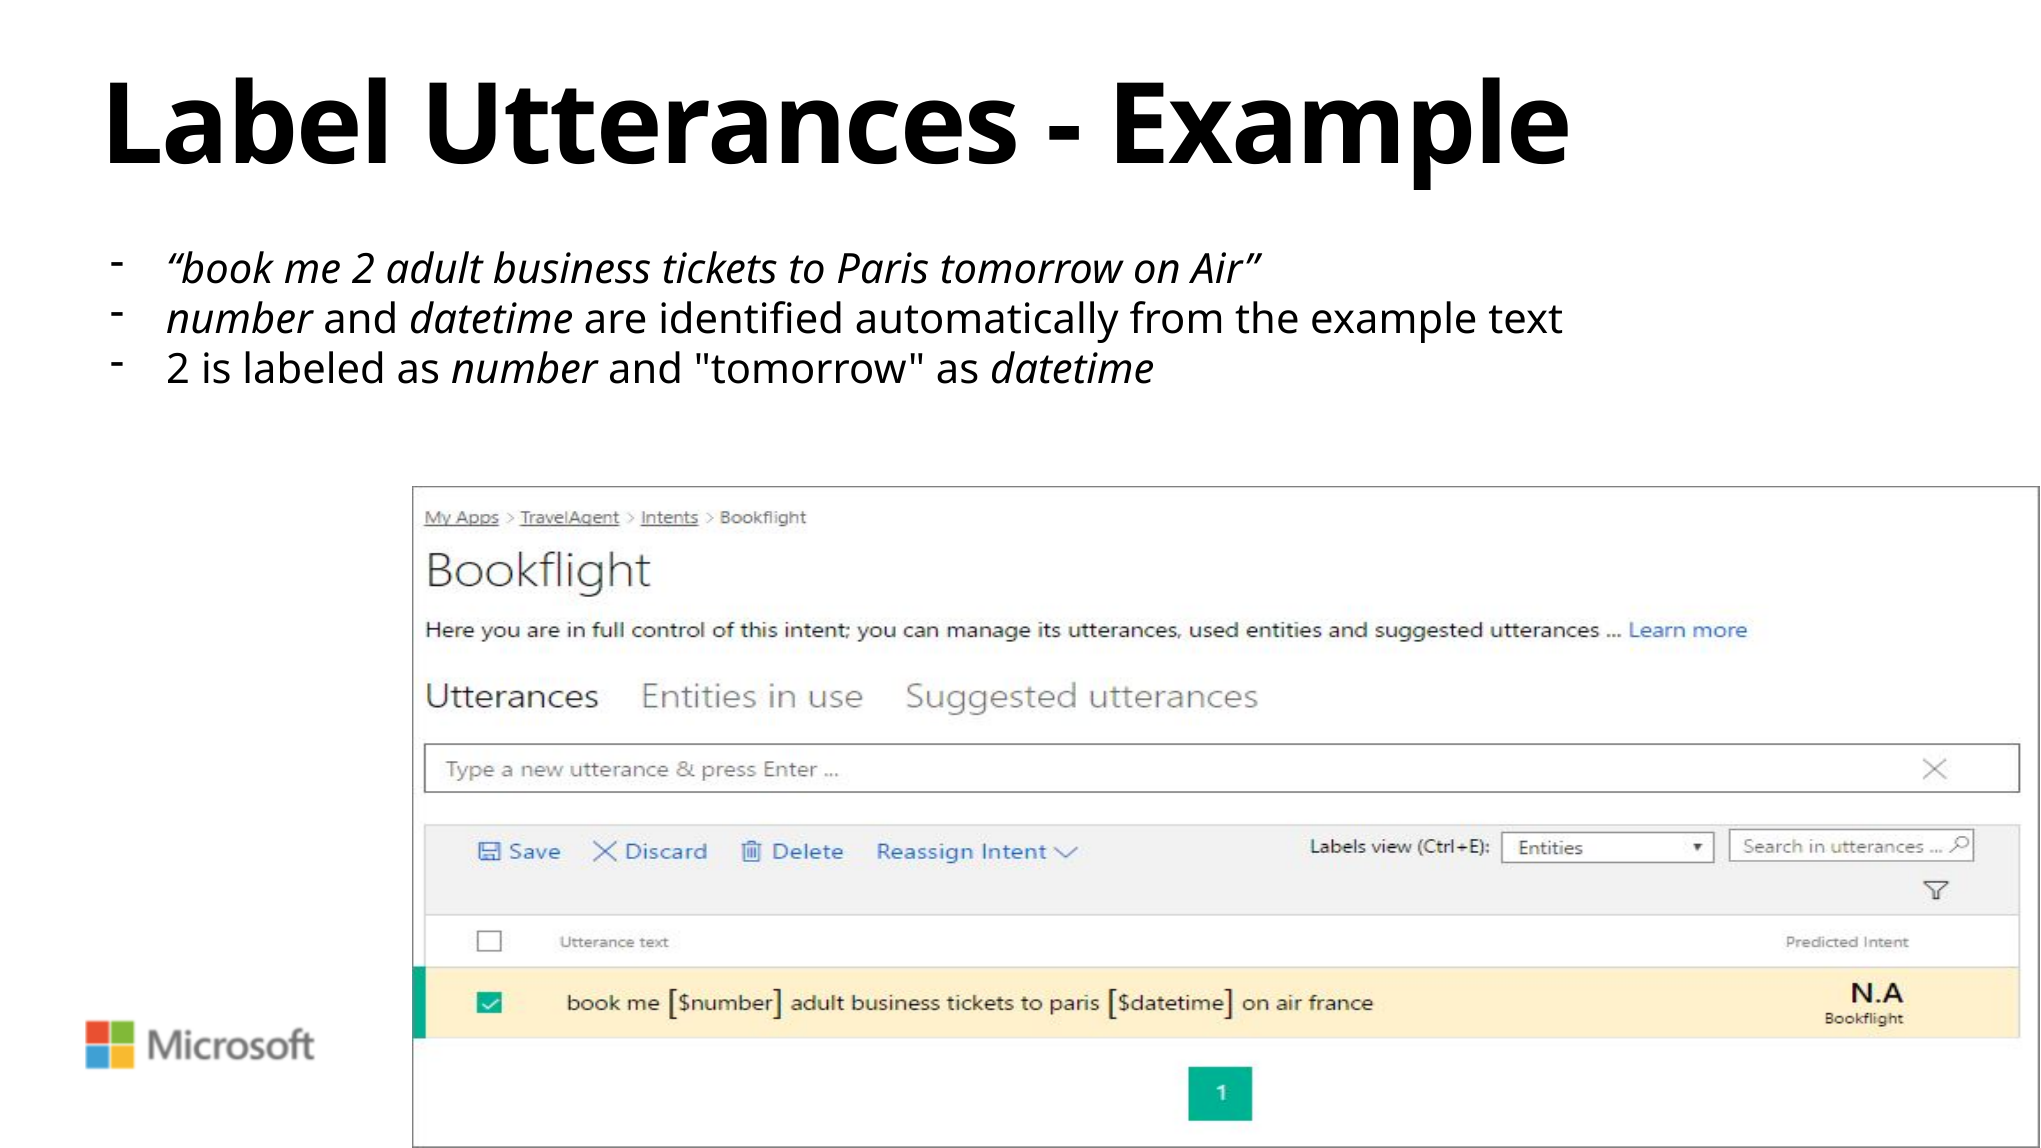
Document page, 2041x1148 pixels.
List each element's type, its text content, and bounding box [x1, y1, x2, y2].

text_box “book me 2 adult business tickets to Paris tomorrow on Air” number and datetime are identified automatically from the example text 2 is labeled as number and "tomorrow" as datetime [95, 234, 1998, 400]
picture [57, 988, 333, 1087]
picture [412, 486, 2040, 1148]
text_box Label Utterances - Example [85, 58, 2036, 187]
